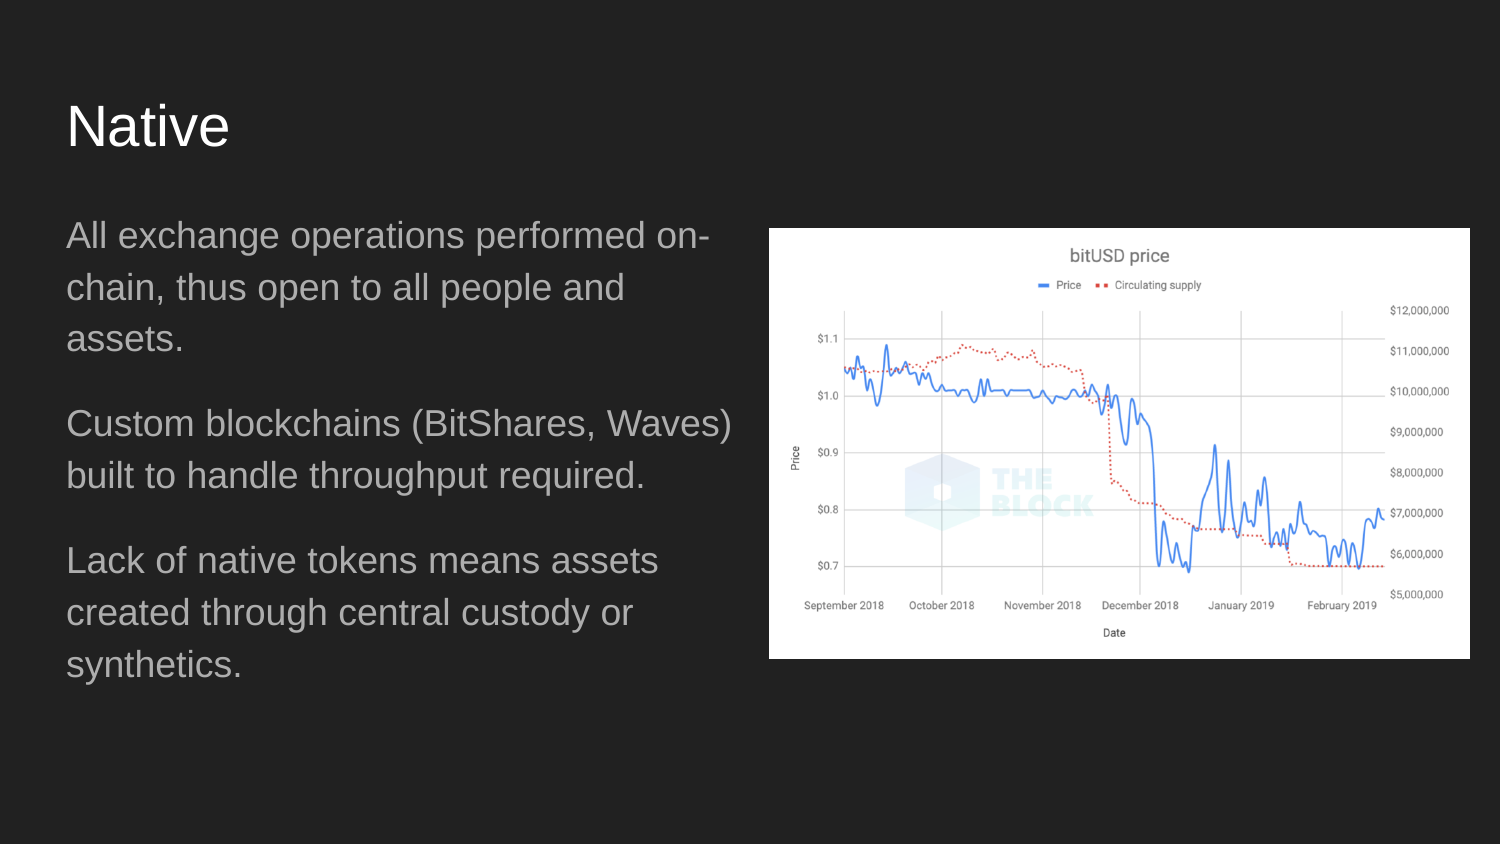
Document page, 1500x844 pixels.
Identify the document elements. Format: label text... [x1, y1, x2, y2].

title Native [51, 72, 1449, 167]
list All exchange operations performed on-chain, thus open to all people and assets. Custom blockchains (BitShares, Waves) built to handle throughput required. Lack of native tokens means assets created through central custody or synthetics. [51, 189, 750, 750]
picture [769, 228, 1471, 659]
